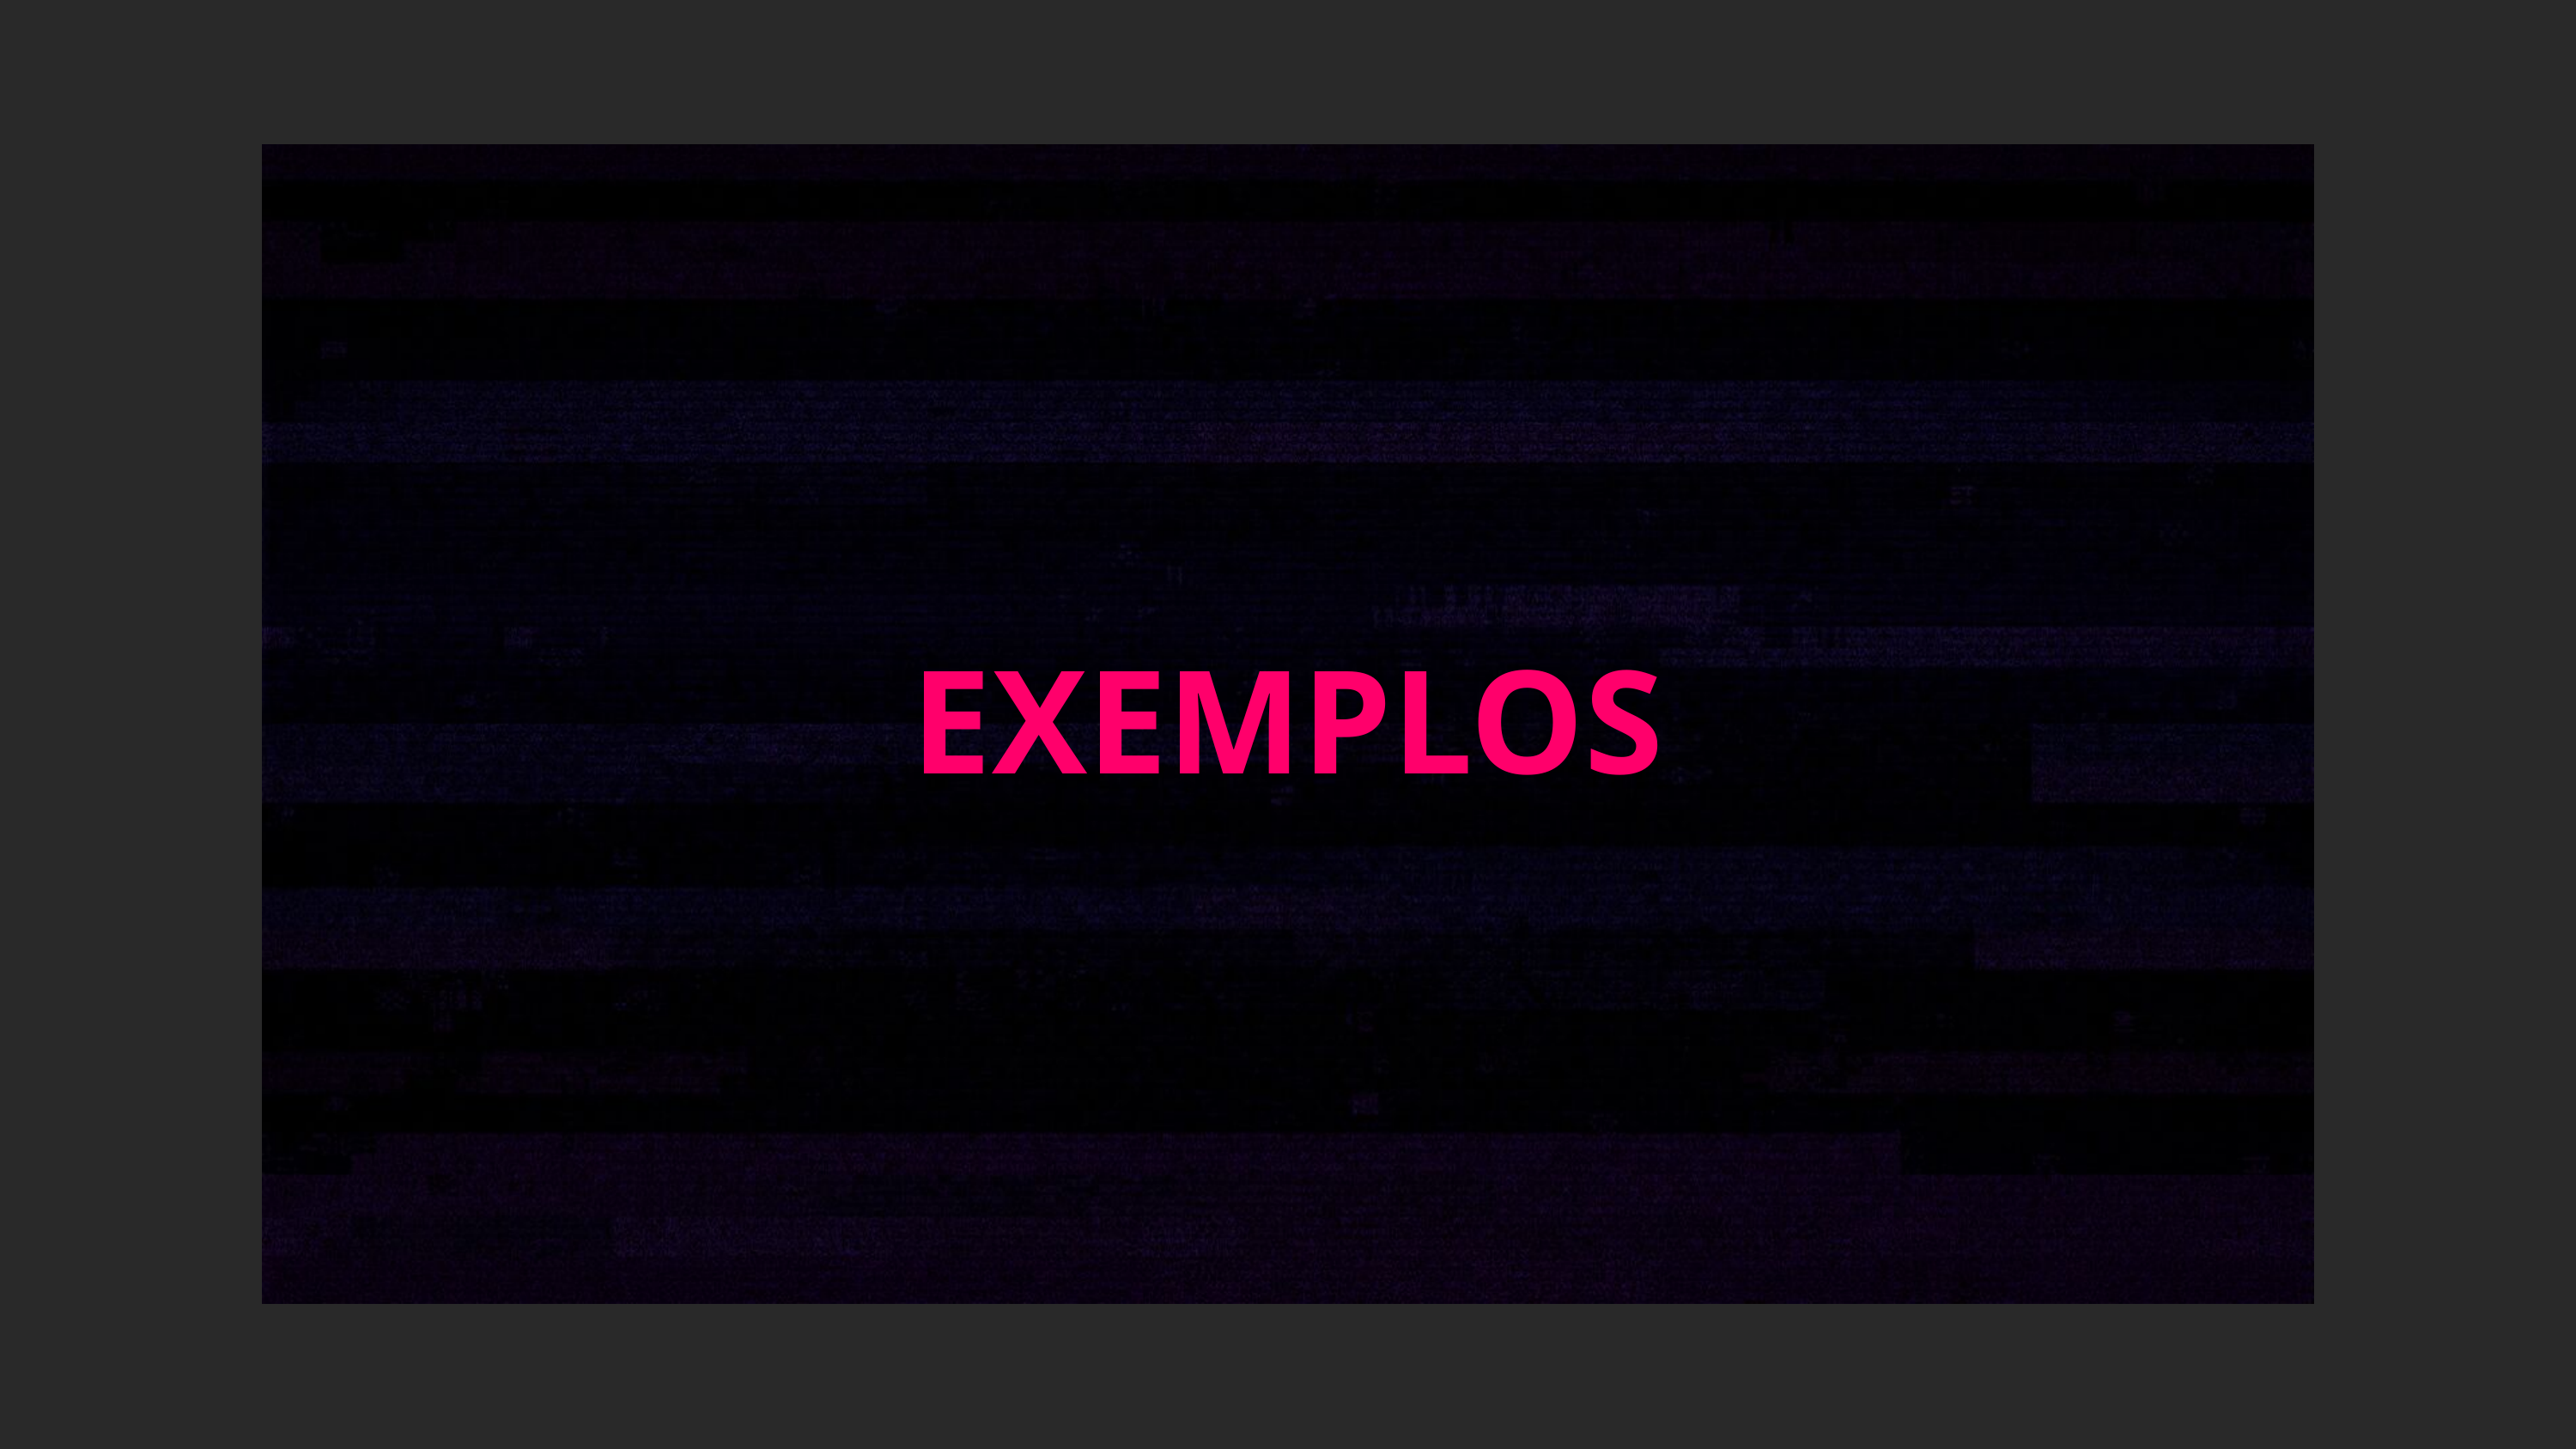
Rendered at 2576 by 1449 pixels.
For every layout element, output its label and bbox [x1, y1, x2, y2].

picture [262, 144, 2314, 1304]
